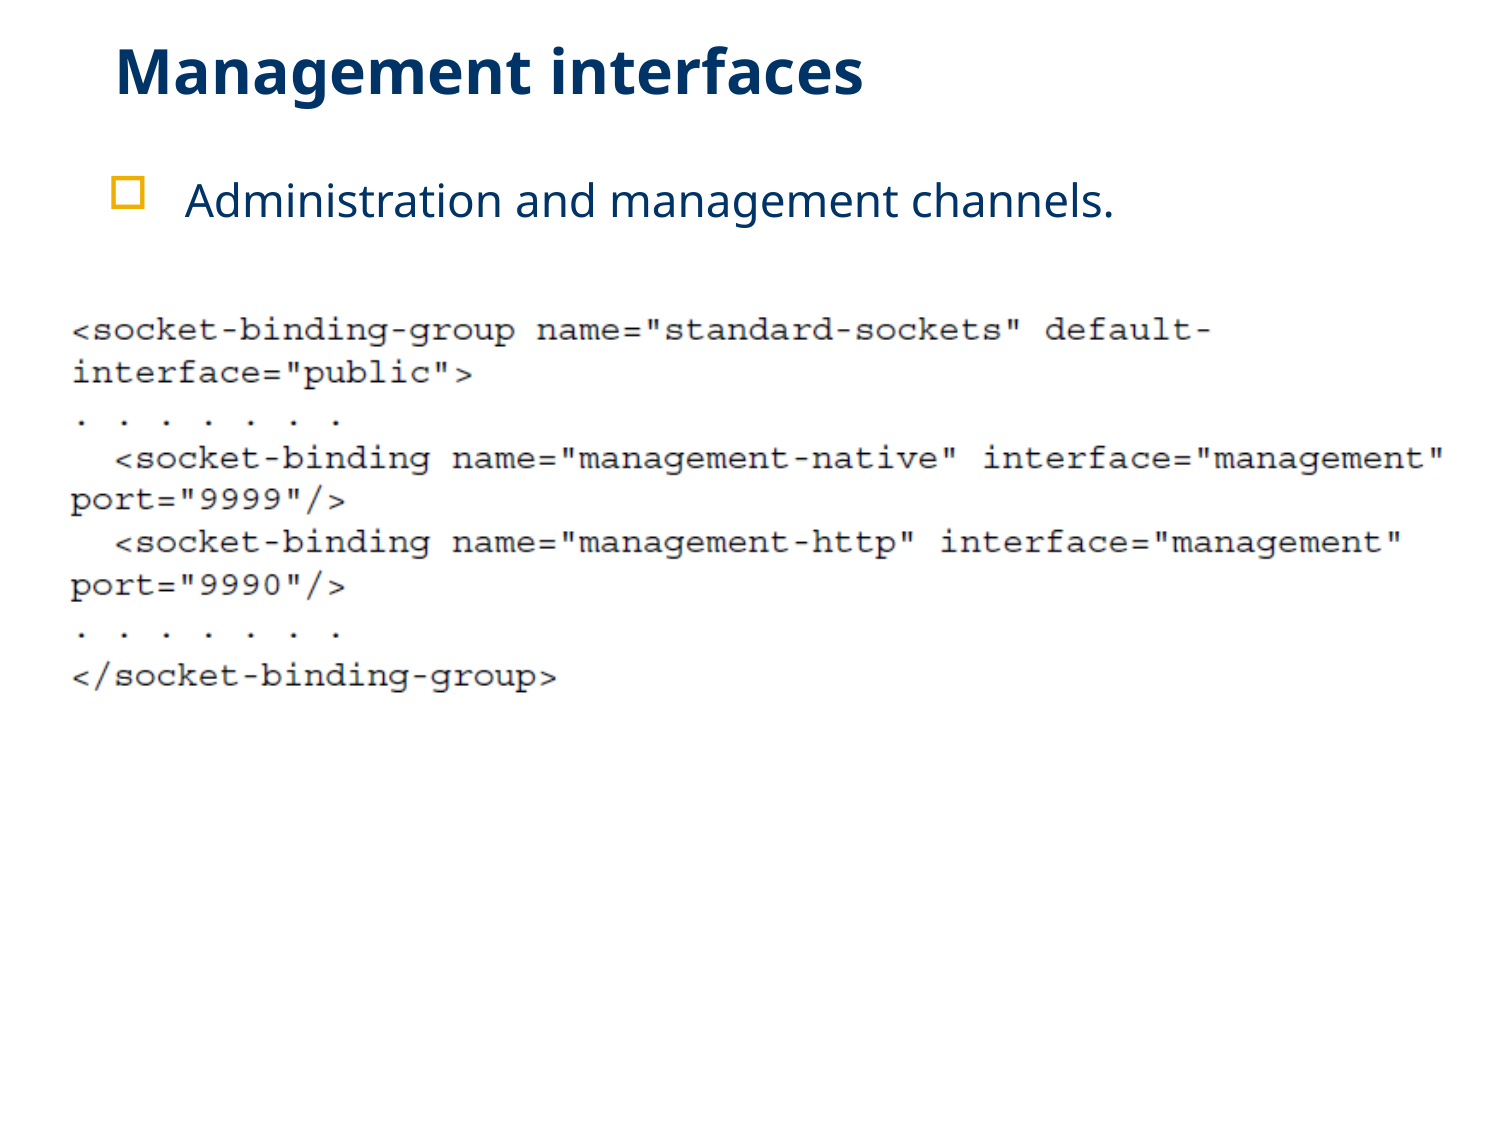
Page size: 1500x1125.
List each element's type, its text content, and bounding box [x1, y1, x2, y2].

title Management interfaces [99, 24, 1413, 141]
picture [46, 316, 1500, 727]
list Administration and management channels. [92, 164, 1406, 258]
